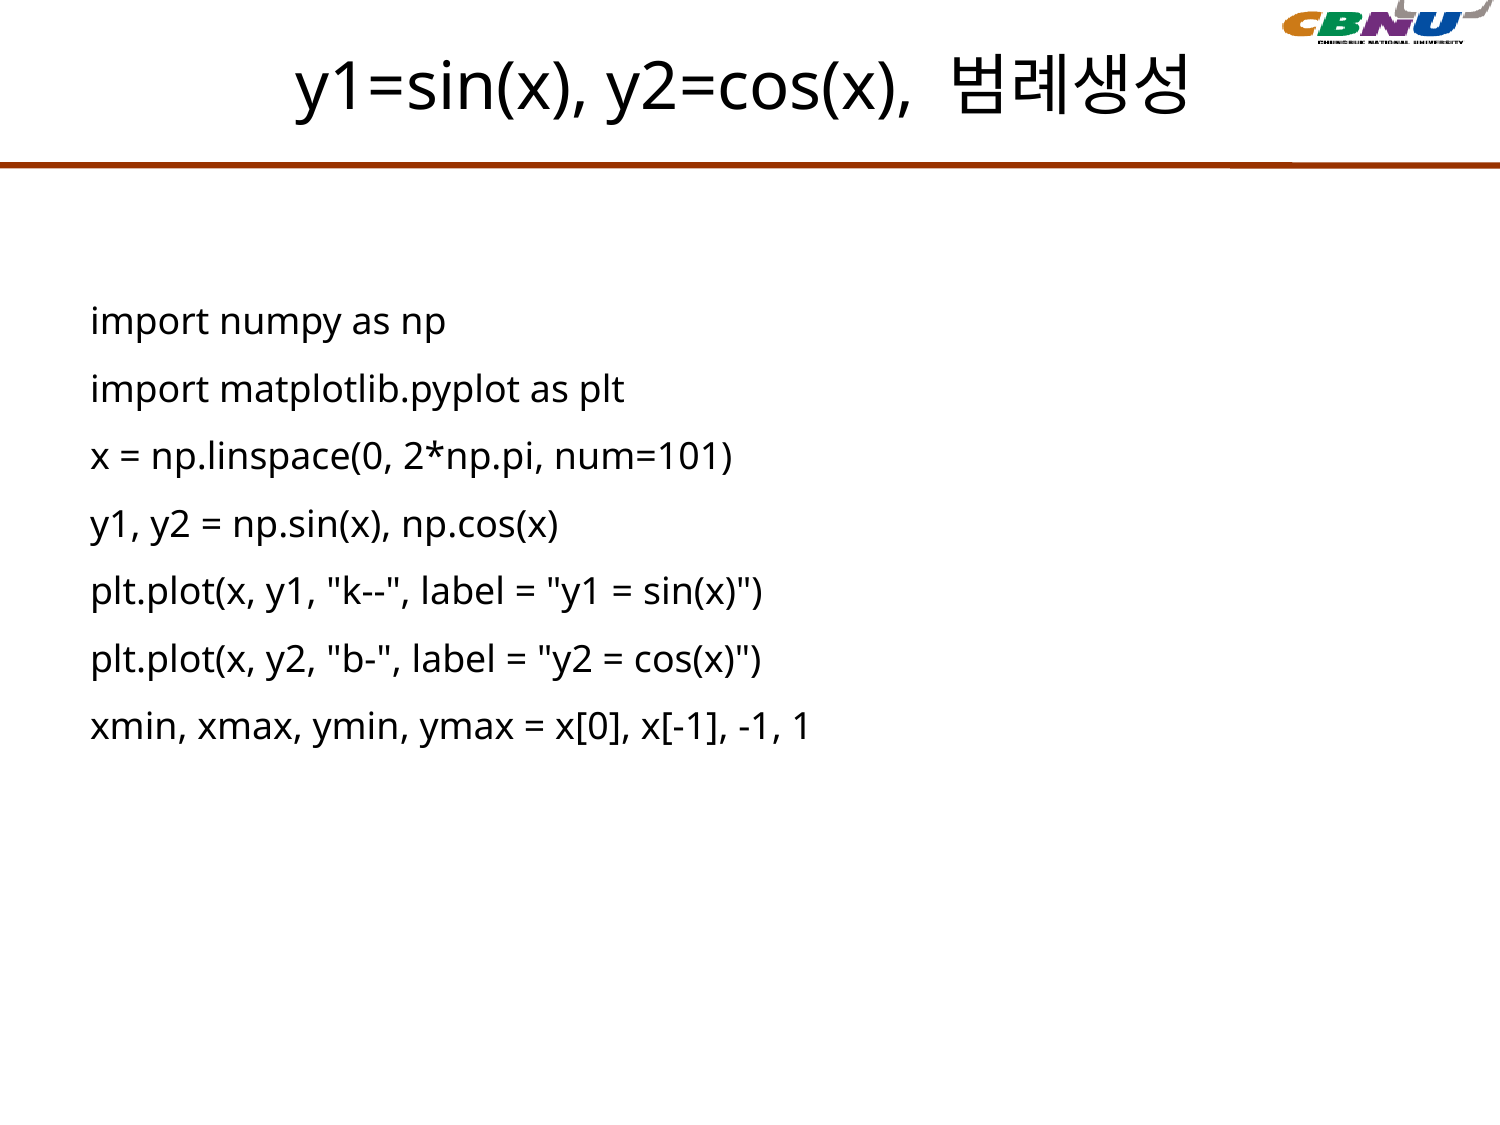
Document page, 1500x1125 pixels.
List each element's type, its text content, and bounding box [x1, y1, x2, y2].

list import numpy as np import matplotlib.pyplot as plt x = np.linspace(0, 2*np.pi, num=101) y1, y2 = np.sin(x), np.cos(x) plt.plot(x, y1, "k--", label = "y1 = sin(x)") plt.plot(x, y2, "b-", label = "y2 = cos(x)") xmin, xmax, ymin, ymax = x[0], x[-1], -1, 1 [75, 267, 1425, 1106]
picture [1277, 0, 1500, 47]
title y1=sin(x), y2=cos(x), 범례생성 [70, 23, 1421, 143]
